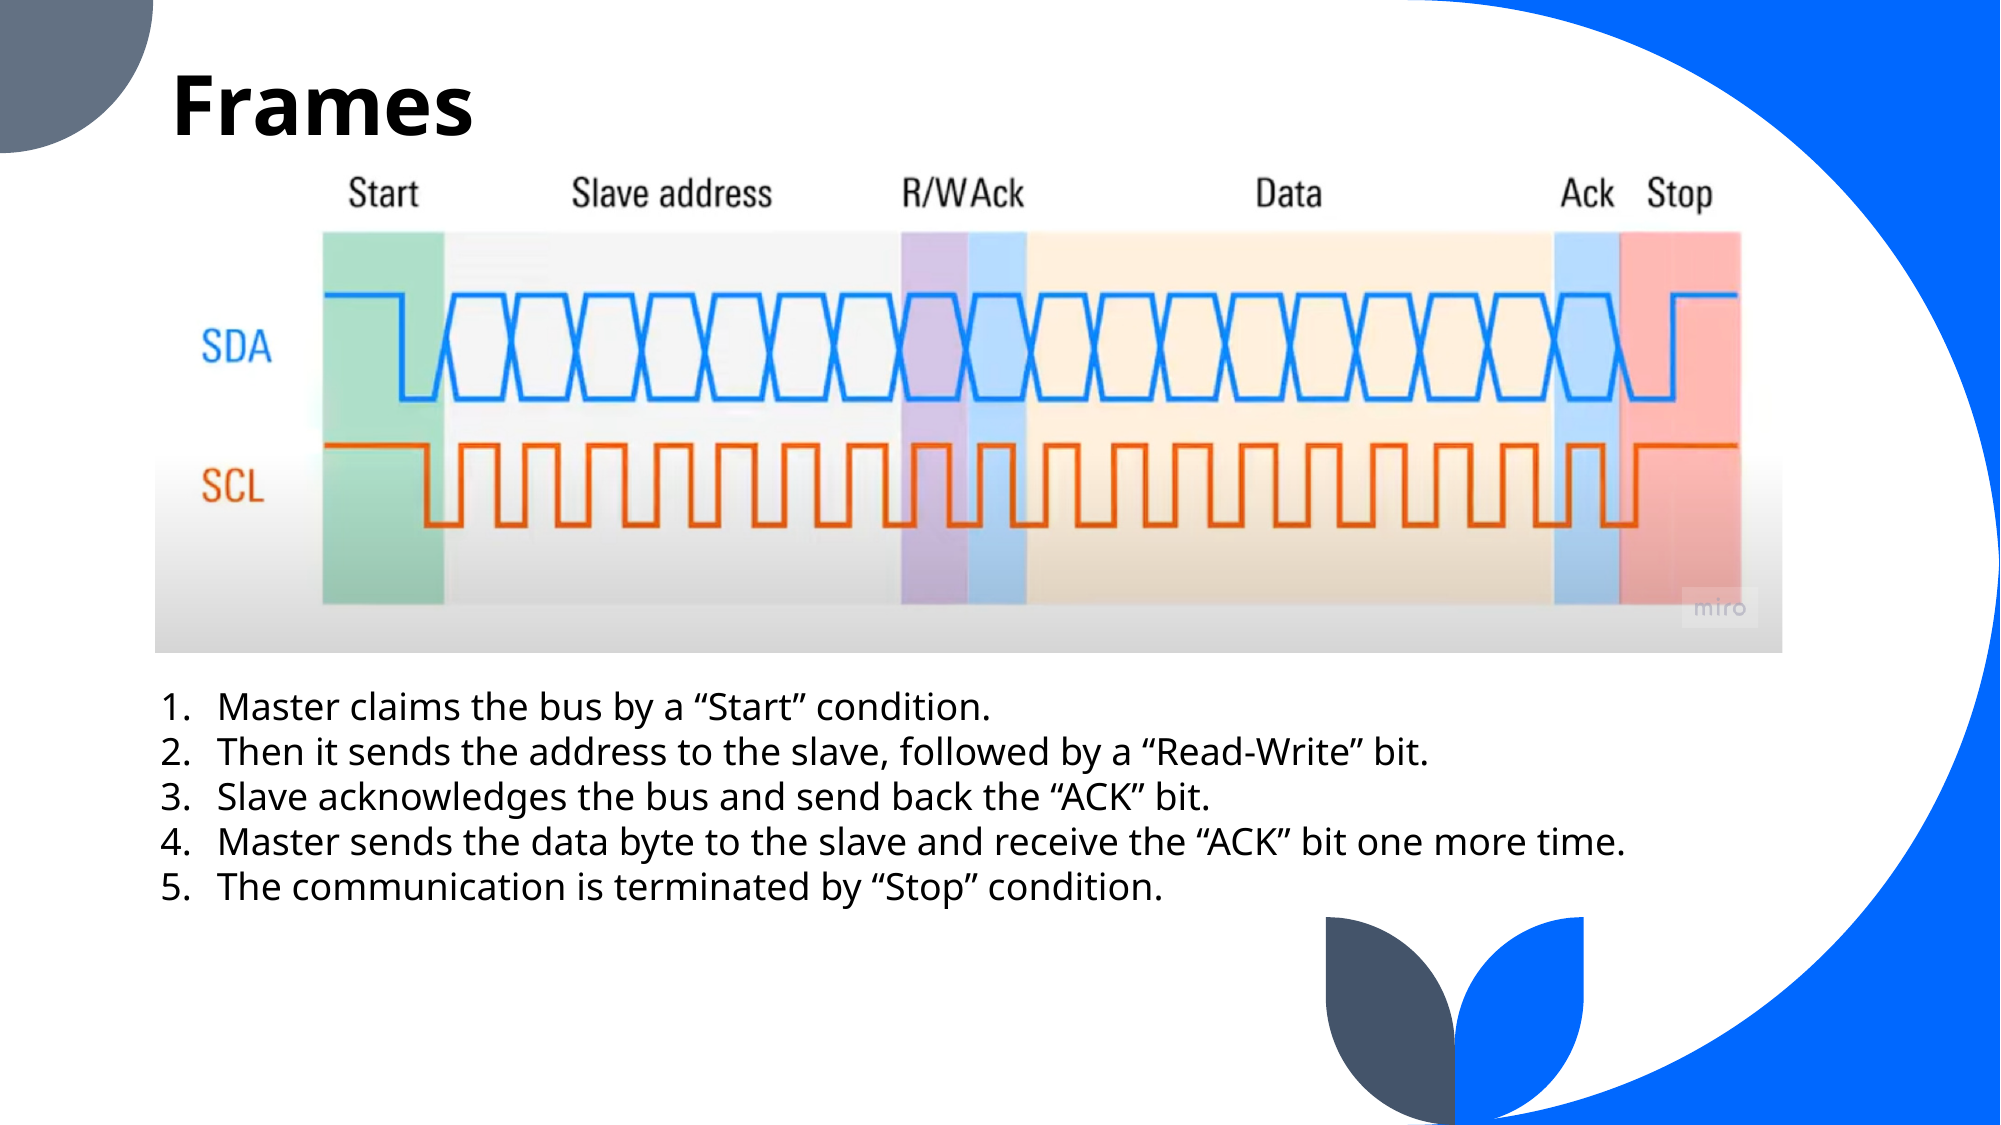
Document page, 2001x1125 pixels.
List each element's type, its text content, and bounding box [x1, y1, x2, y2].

picture [154, 158, 1783, 653]
text_box Master claims the bus by a “Start” condition. Then it sends the address to the slave, followed by a “Read-Write” bit. Slave acknowledges the bus and send back the “ACK” bit. Master sends the data byte to the slave and receive the “ACK” bit one more time. The communication is terminated by “Stop” condition. [145, 675, 1855, 915]
title Frames [155, 37, 744, 158]
